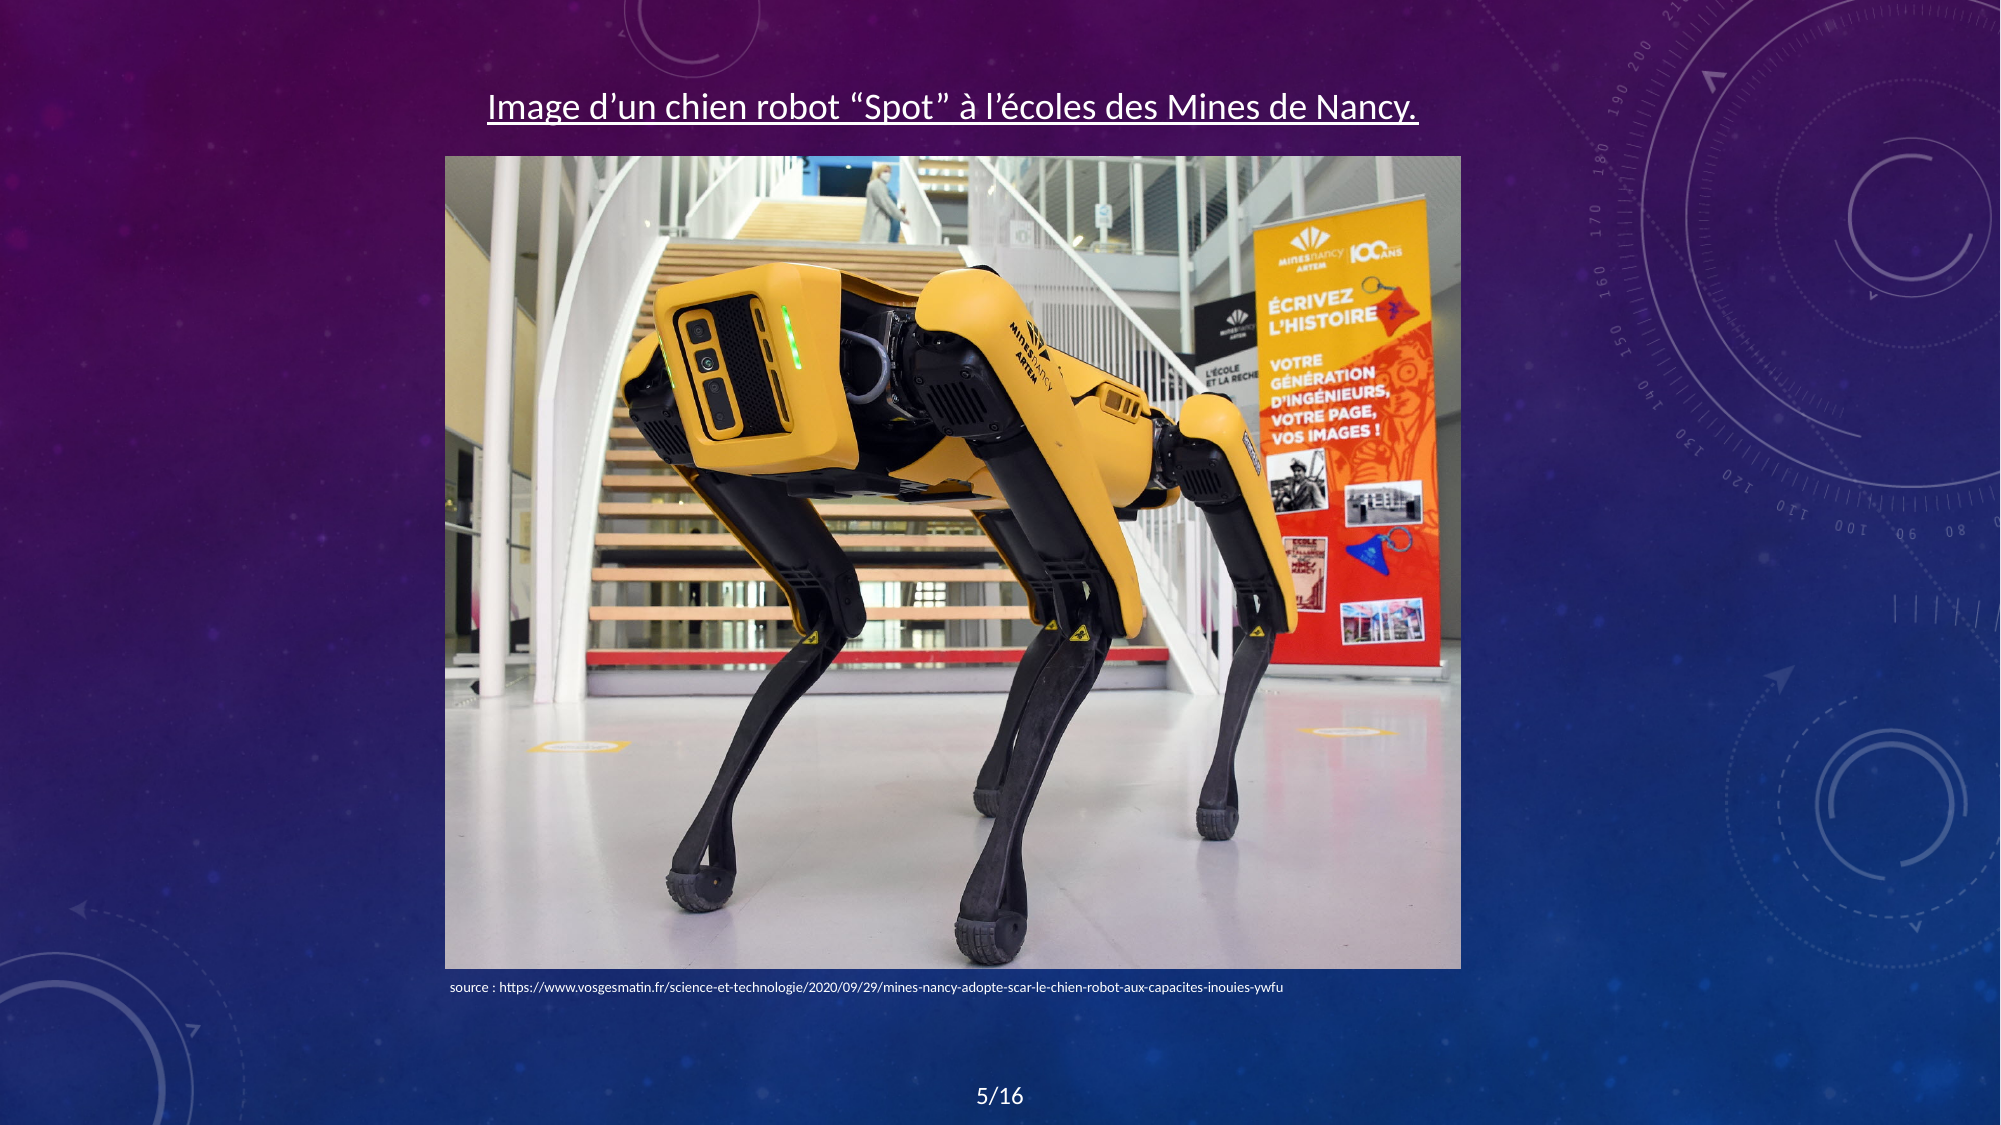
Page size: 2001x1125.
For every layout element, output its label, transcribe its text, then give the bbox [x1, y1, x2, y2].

text_box ‹#›/16 [662, 1064, 1338, 1125]
text_box source : https://www.vosgesmatin.fr/science-et-technologie/2020/09/29/mines-nancy-adopte-scar-le-chien-robot-aux-capacites-inouies-ywfu [434, 968, 1385, 1004]
text_box Image d’un chien robot “Spot” à l’écoles des Mines de Nancy. [470, 67, 1436, 154]
picture [0, 0, 2001, 1125]
